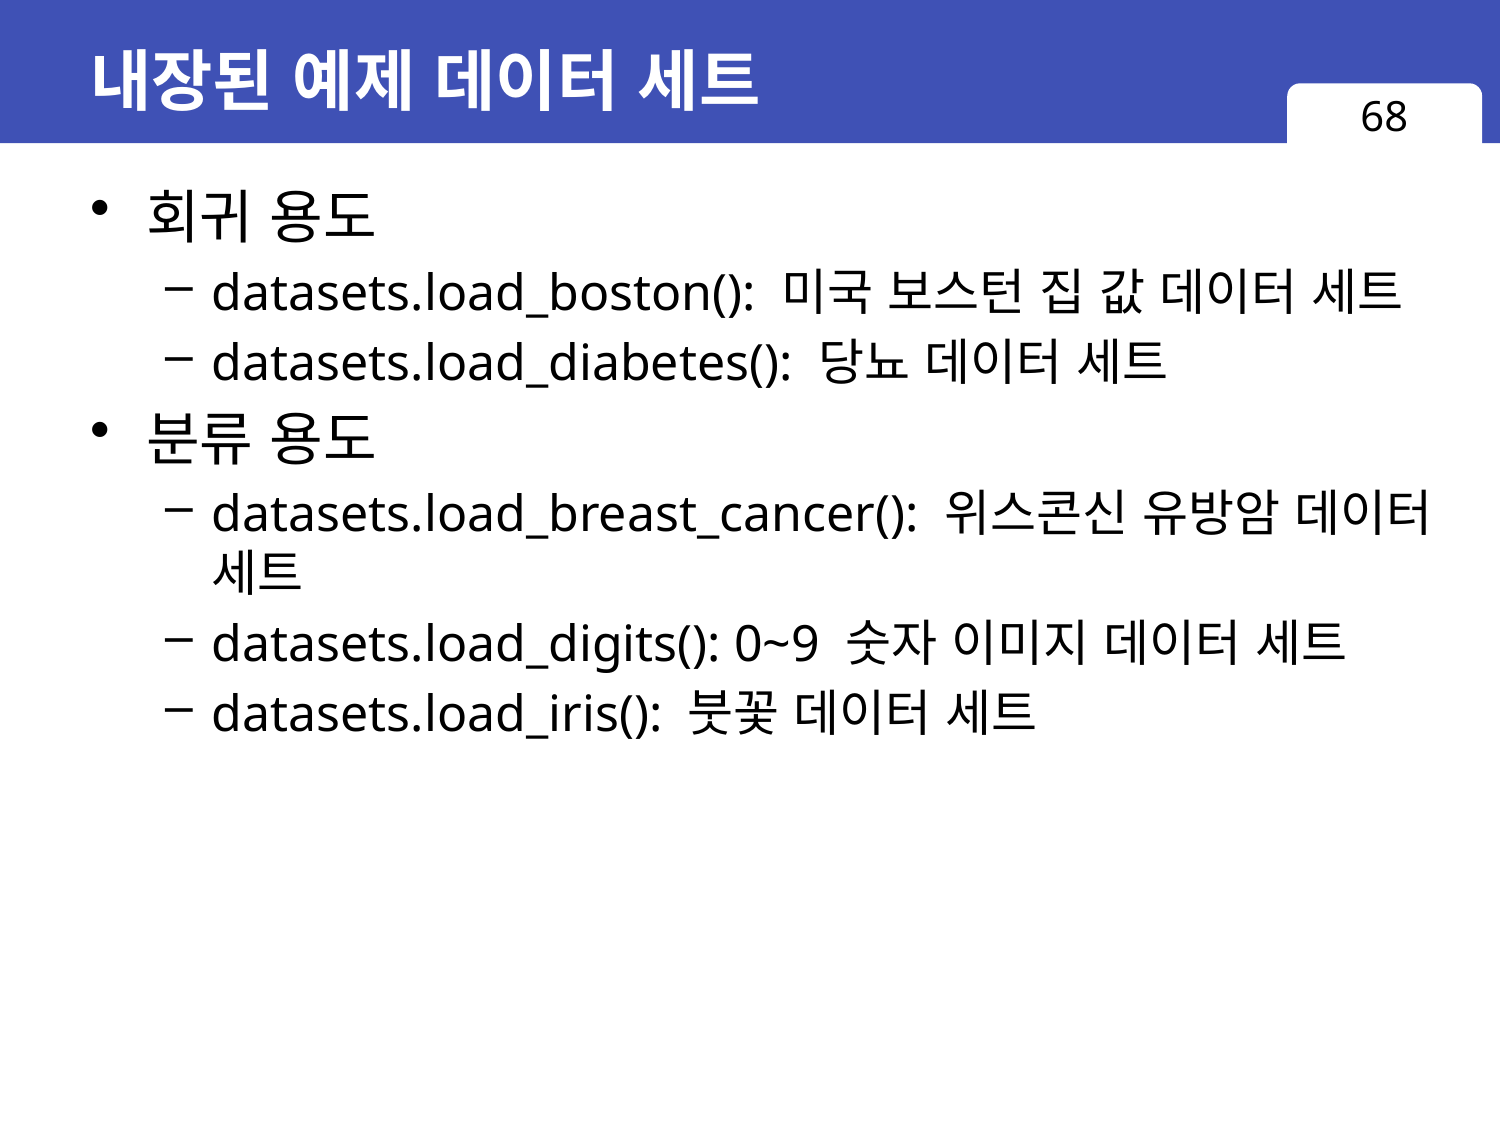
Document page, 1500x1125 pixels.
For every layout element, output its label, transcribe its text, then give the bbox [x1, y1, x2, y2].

slide_number 68 [1286, 81, 1483, 161]
title 내장된 예제 데이터 세트 [74, 16, 1426, 141]
list 회귀 용도 datasets.load_boston(): 미국 보스턴 집 값 데이터 세트 datasets.load_diabetes(): 당뇨 데이터 세트 분류 용도 datasets.load_breast_cancer(): 위스콘신 유방암 데이터 세트 datasets.load_digits(): 0~9 숫자 이미지 데이터 세트 datasets.load_iris(): 붓꽃 데이터 세트 [74, 172, 1483, 1095]
